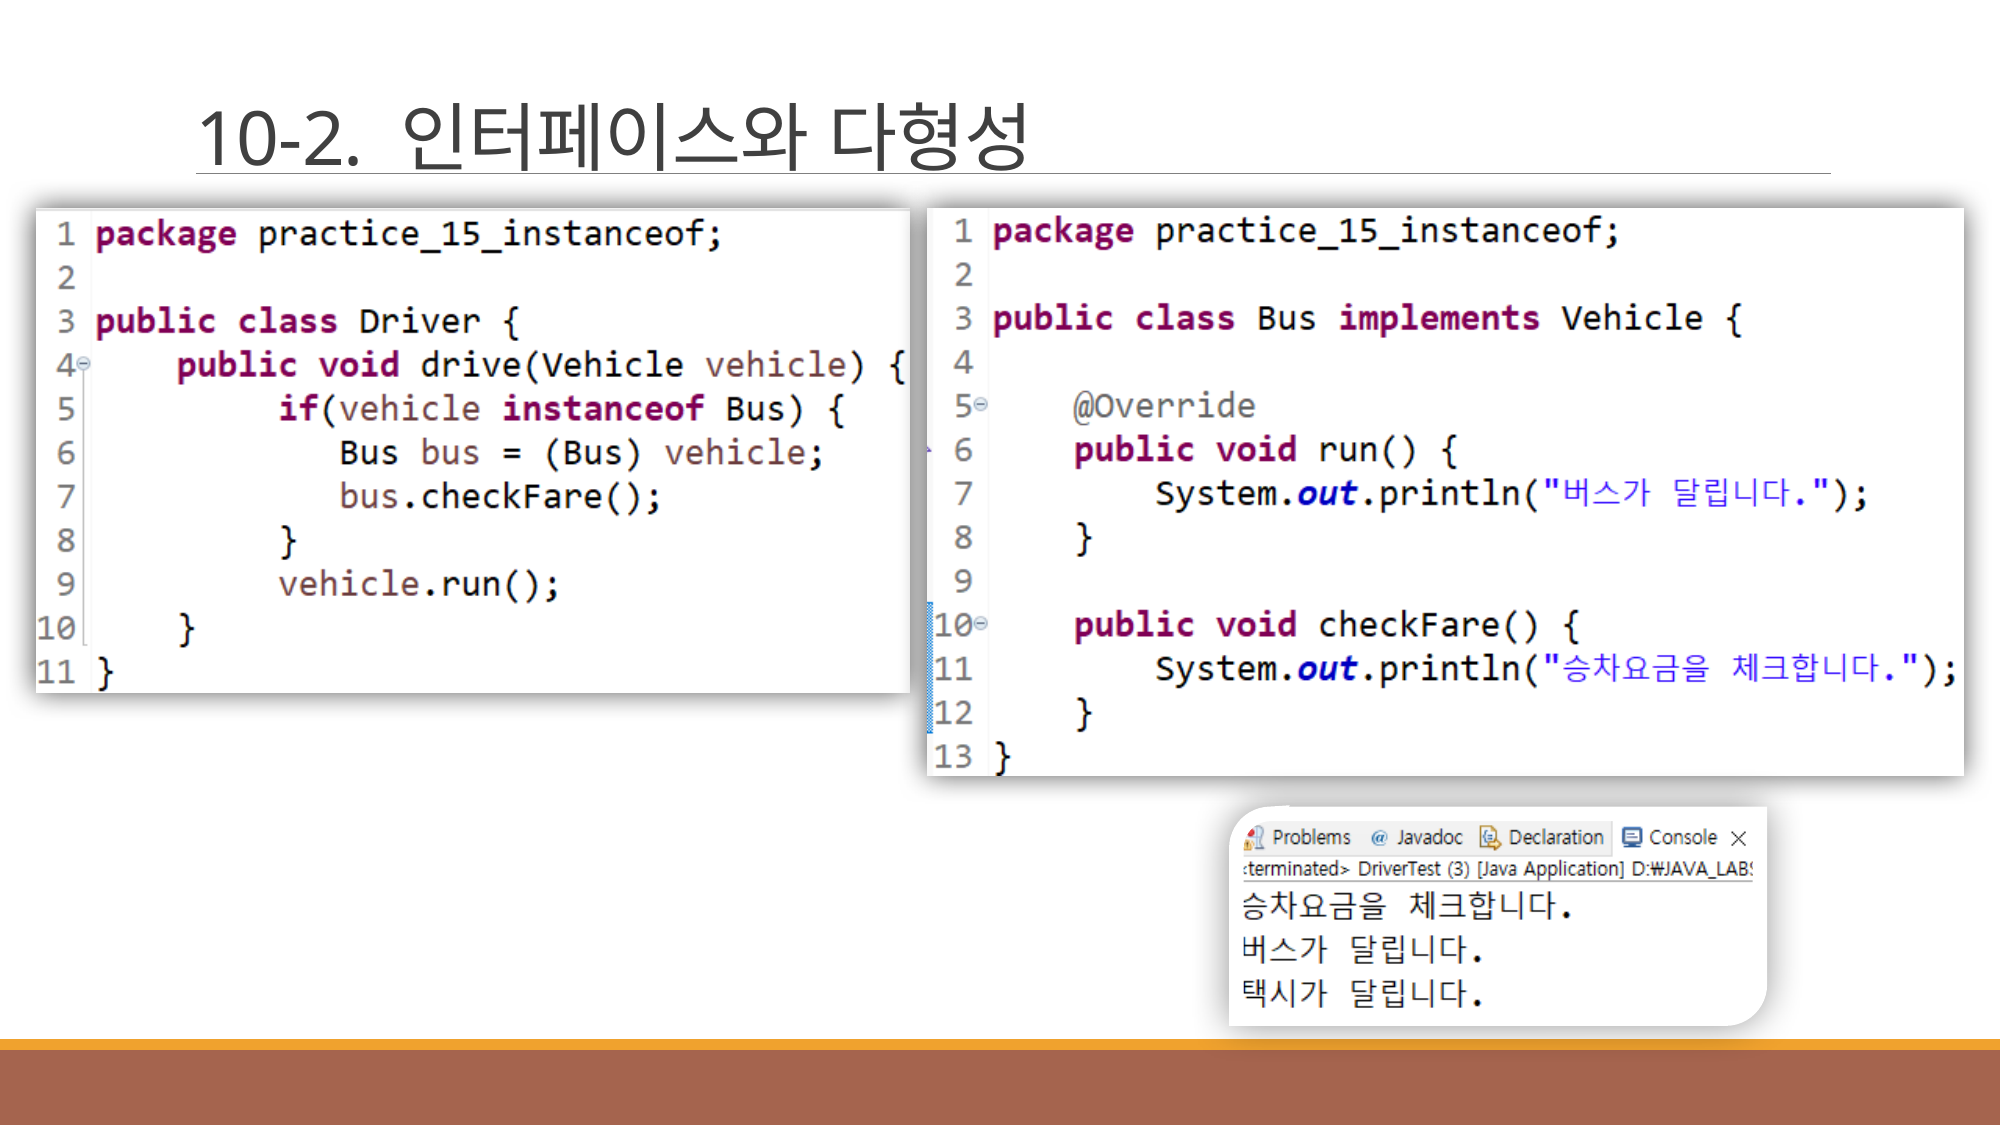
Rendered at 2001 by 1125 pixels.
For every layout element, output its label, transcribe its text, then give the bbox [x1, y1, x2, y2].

picture [927, 208, 1965, 777]
picture [1235, 813, 1761, 1020]
title 10-2. 인터페이스와 다형성 [180, 47, 1408, 189]
picture [35, 208, 910, 694]
